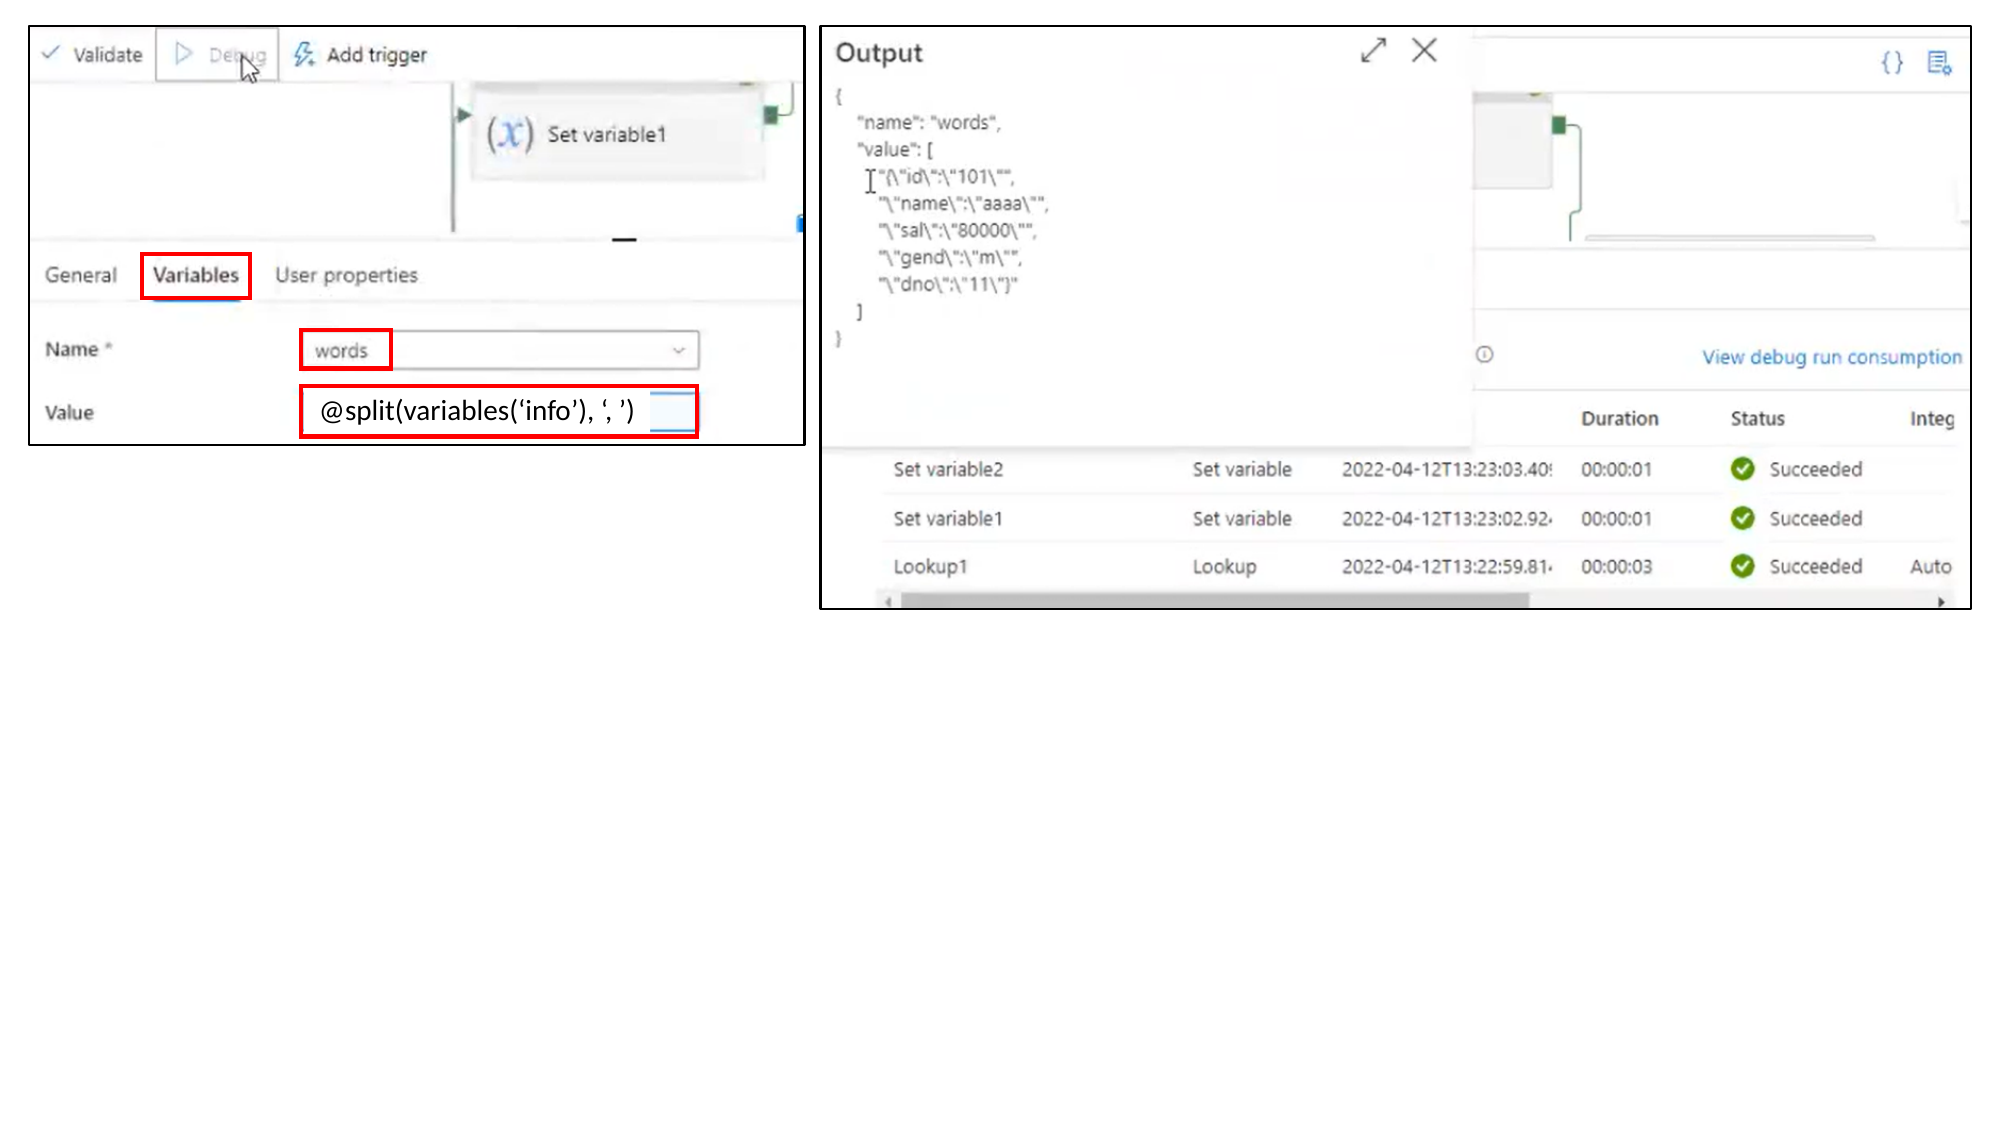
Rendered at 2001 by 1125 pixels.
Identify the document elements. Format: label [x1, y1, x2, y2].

picture [30, 27, 803, 444]
picture [821, 27, 1970, 608]
